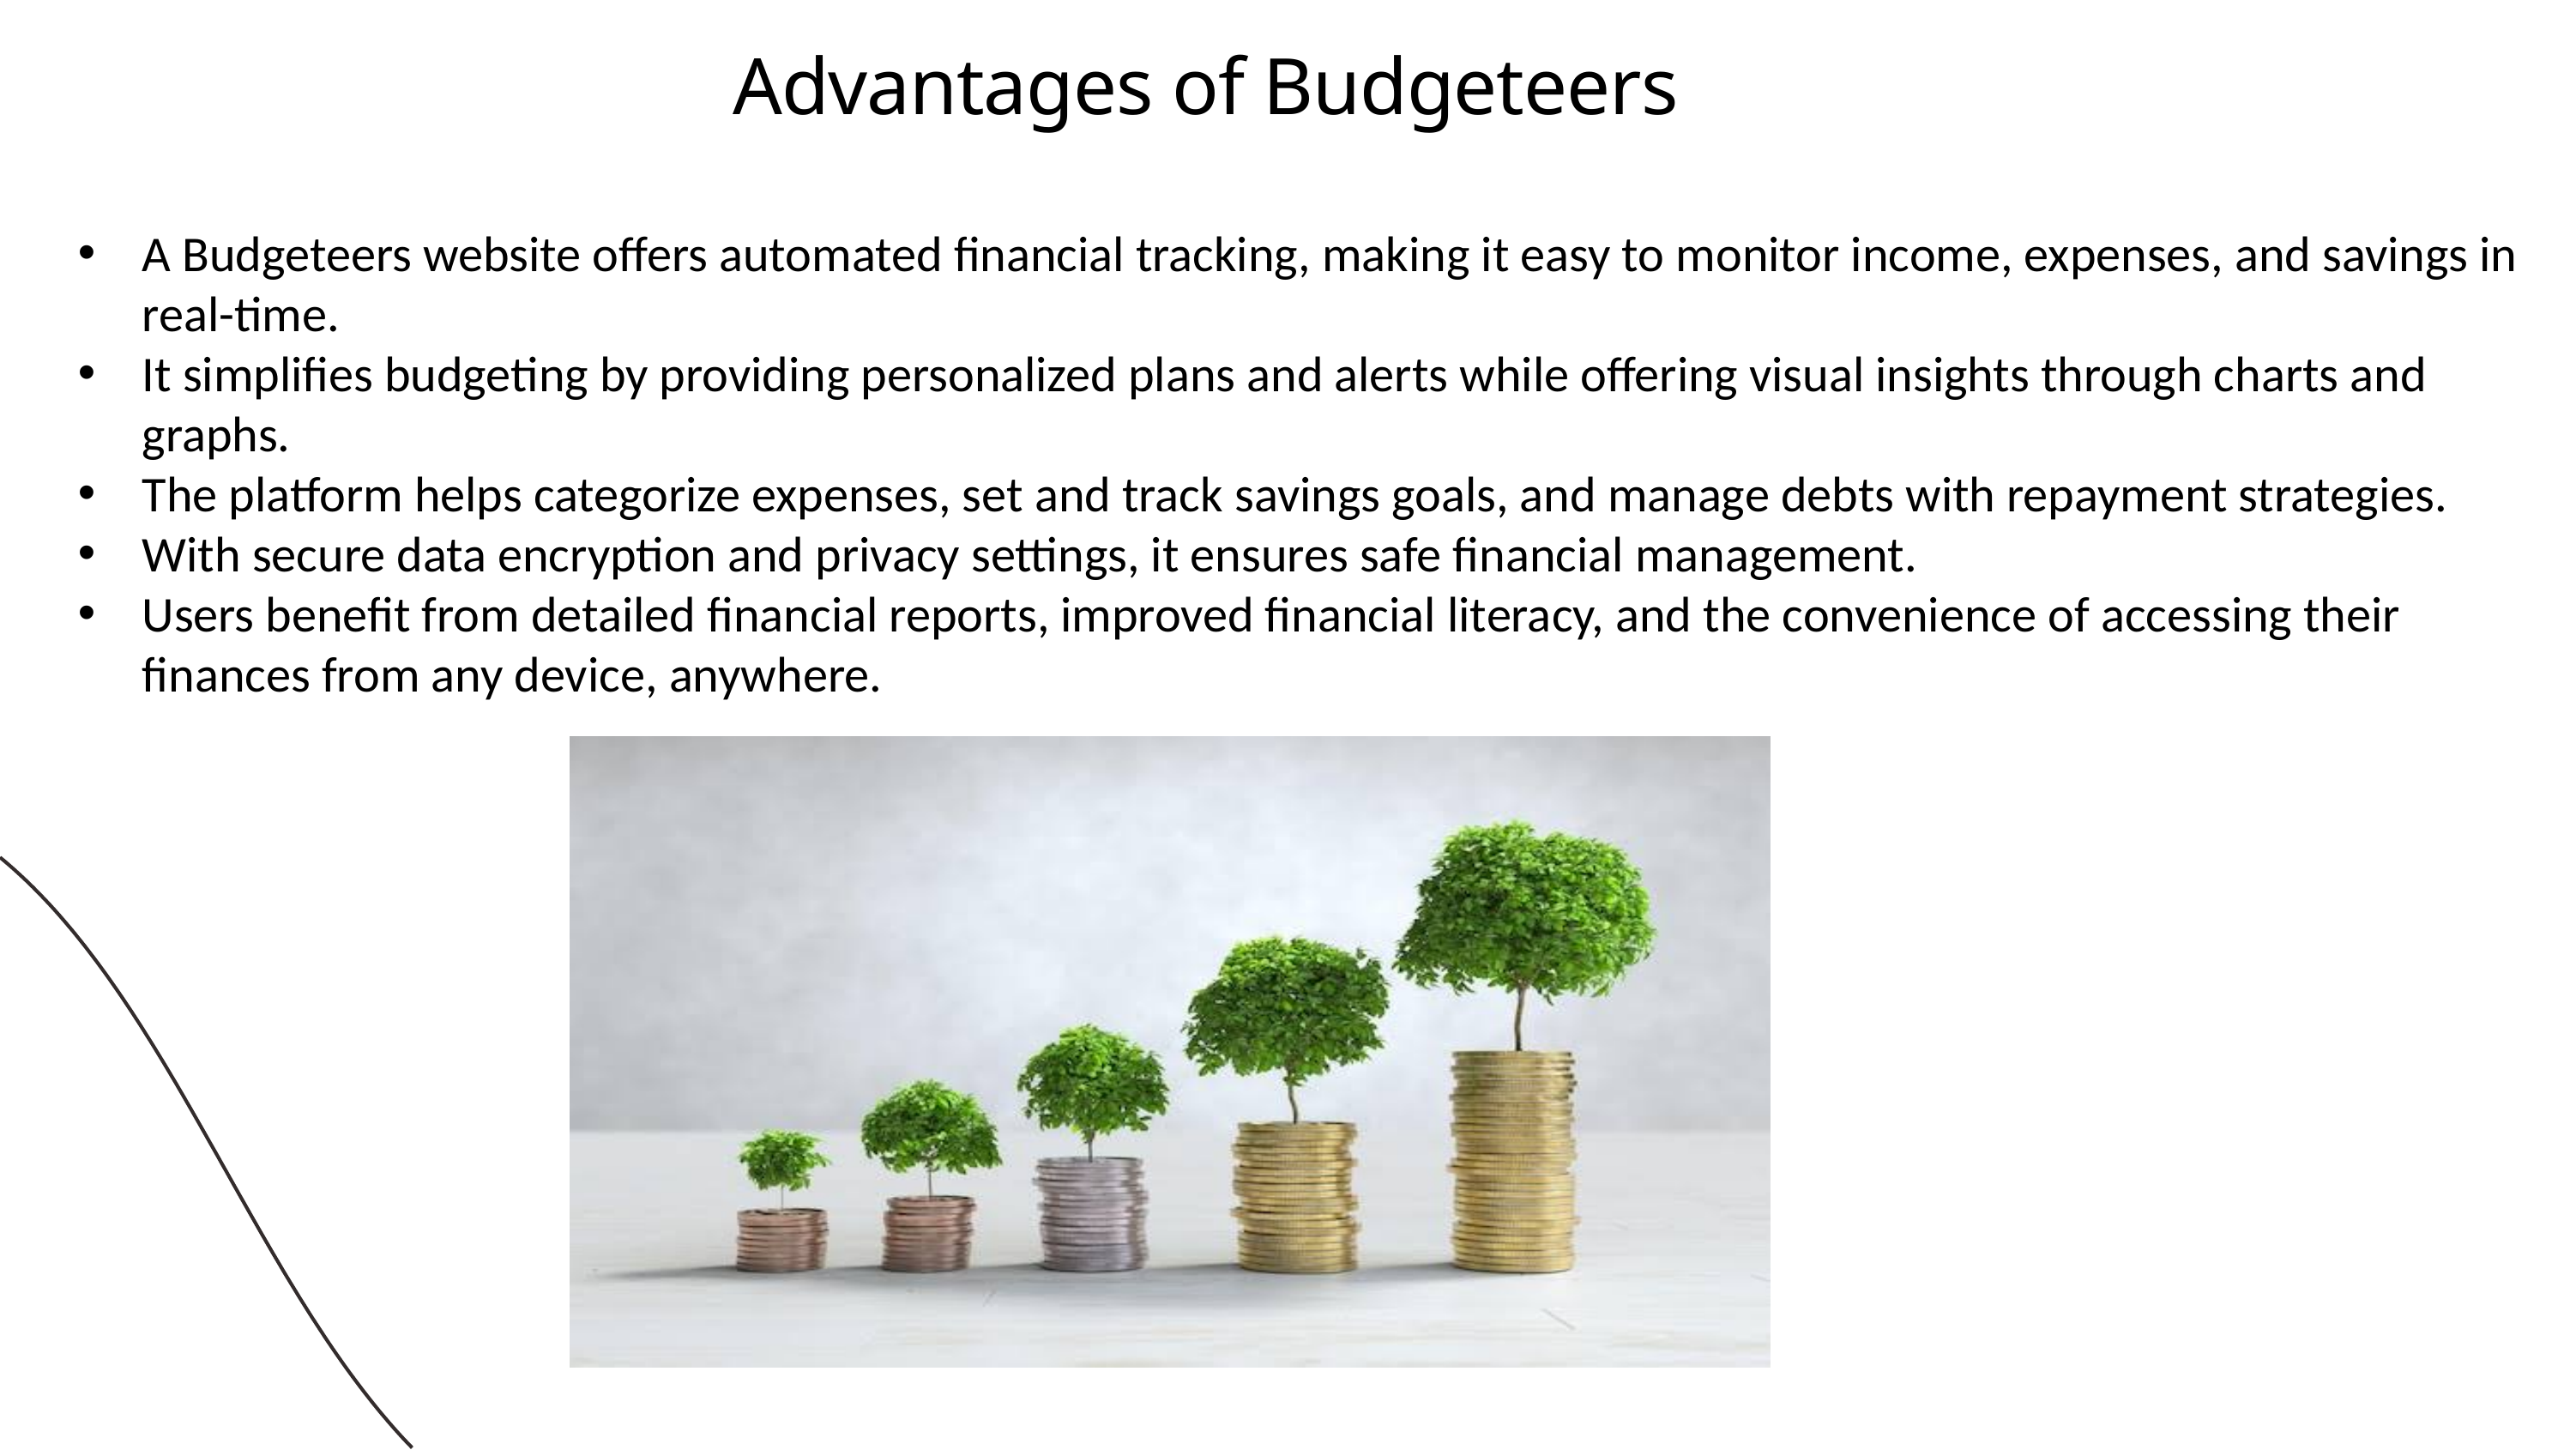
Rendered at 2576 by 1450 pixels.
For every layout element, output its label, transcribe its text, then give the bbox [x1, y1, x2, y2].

text_box A Budgeteers website offers automated financial tracking, making it easy to monitor income, expenses, and savings in real-time. It simplifies budgeting by providing personalized plans and alerts while offering visual insights through charts and graphs. The platform helps categorize expenses, set and track savings goals, and manage debts with repayment strategies. With secure data encryption and privacy settings, it ensures safe financial management. Users benefit from detailed financial reports, improved financial literacy, and the convenience of accessing their finances from any device, anywhere. [65, 214, 2531, 709]
title Advantages of Budgeteers [687, 0, 1742, 204]
text_box [0, 857, 413, 1448]
picture [569, 735, 1771, 1368]
